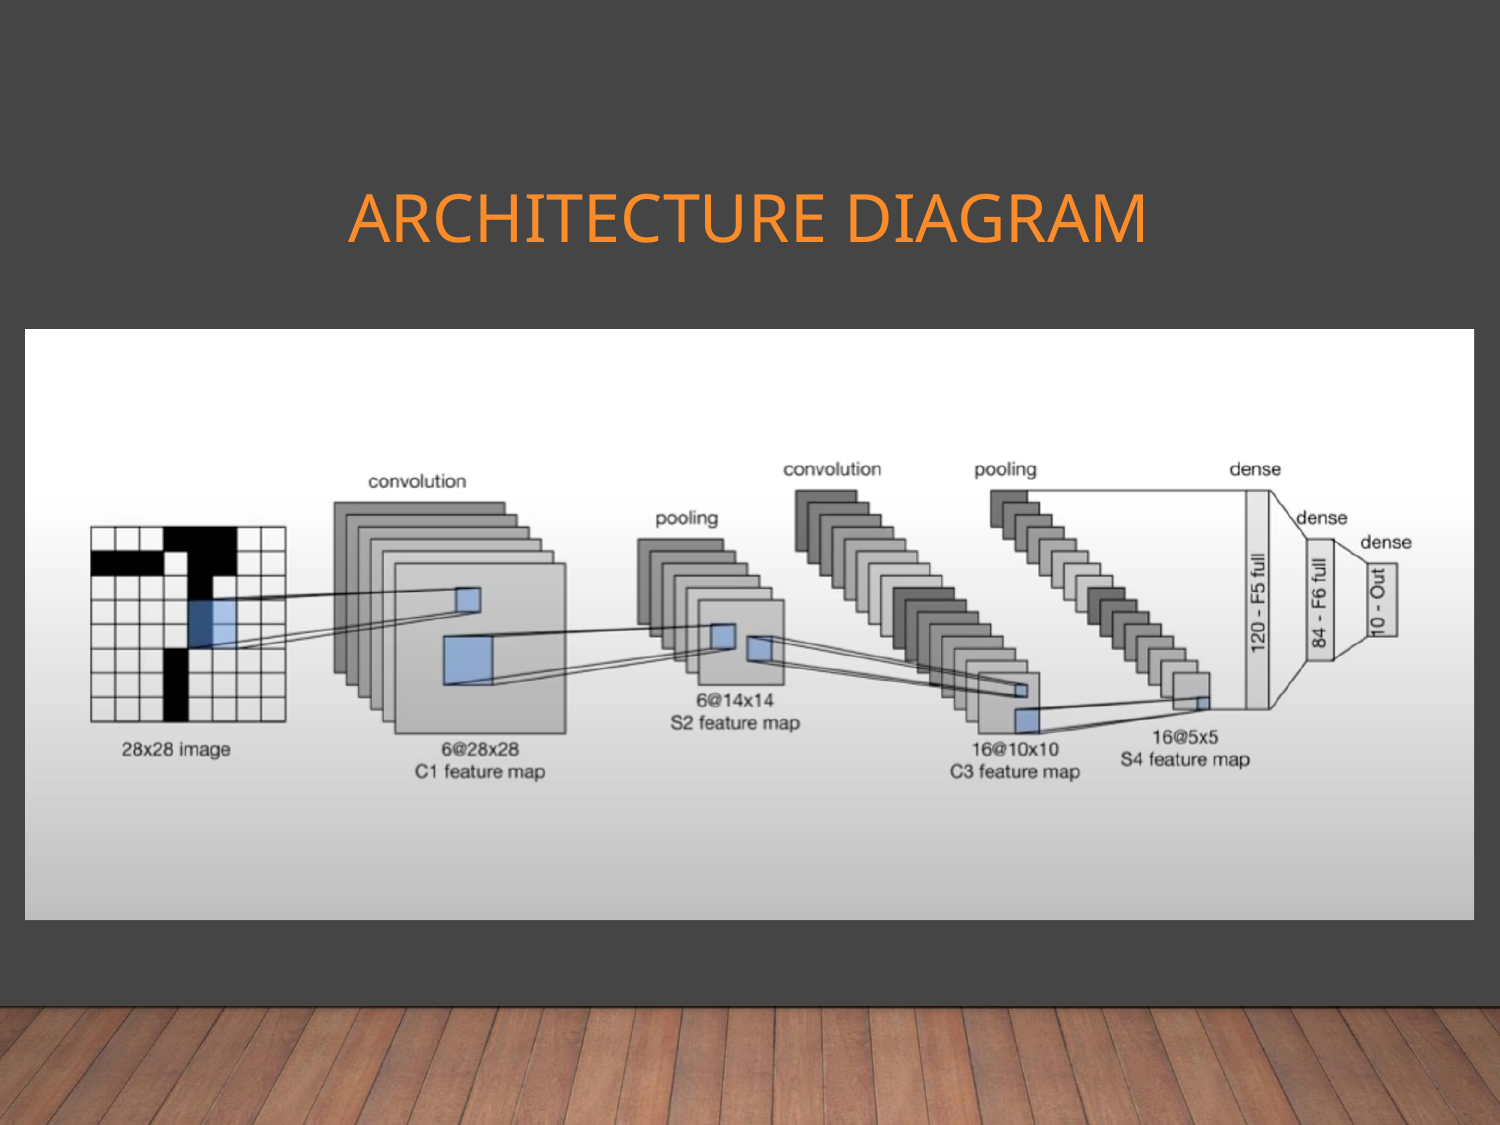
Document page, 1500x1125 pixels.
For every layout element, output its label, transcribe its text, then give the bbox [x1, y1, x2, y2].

title ARCHITECTURE DIAGRAM [236, 131, 1263, 305]
picture [0, 1006, 1500, 1125]
picture [24, 328, 1476, 922]
